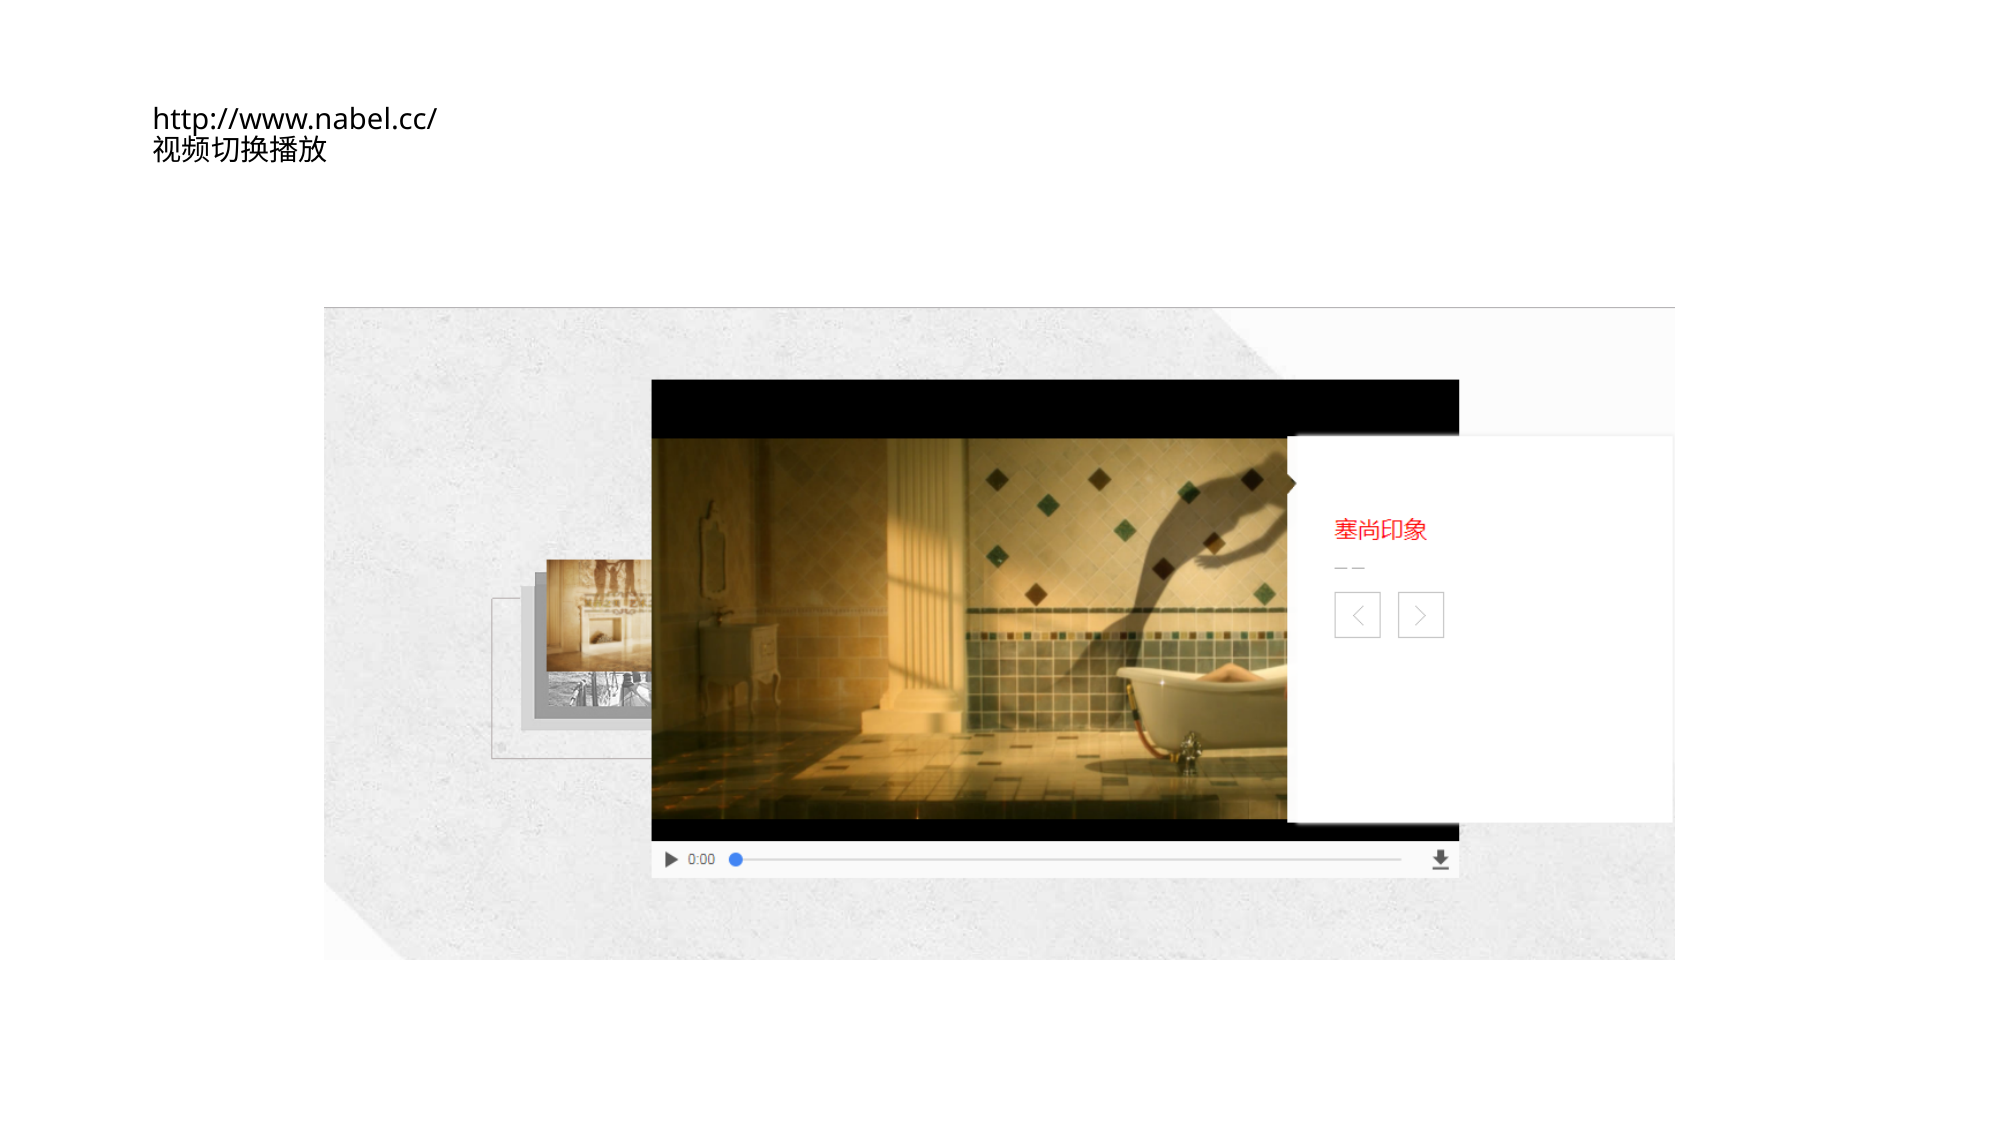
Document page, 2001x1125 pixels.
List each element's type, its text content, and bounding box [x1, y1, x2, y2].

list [324, 307, 1675, 960]
title http://www.nabel.cc/ 视频切换播放 [137, 59, 1863, 278]
